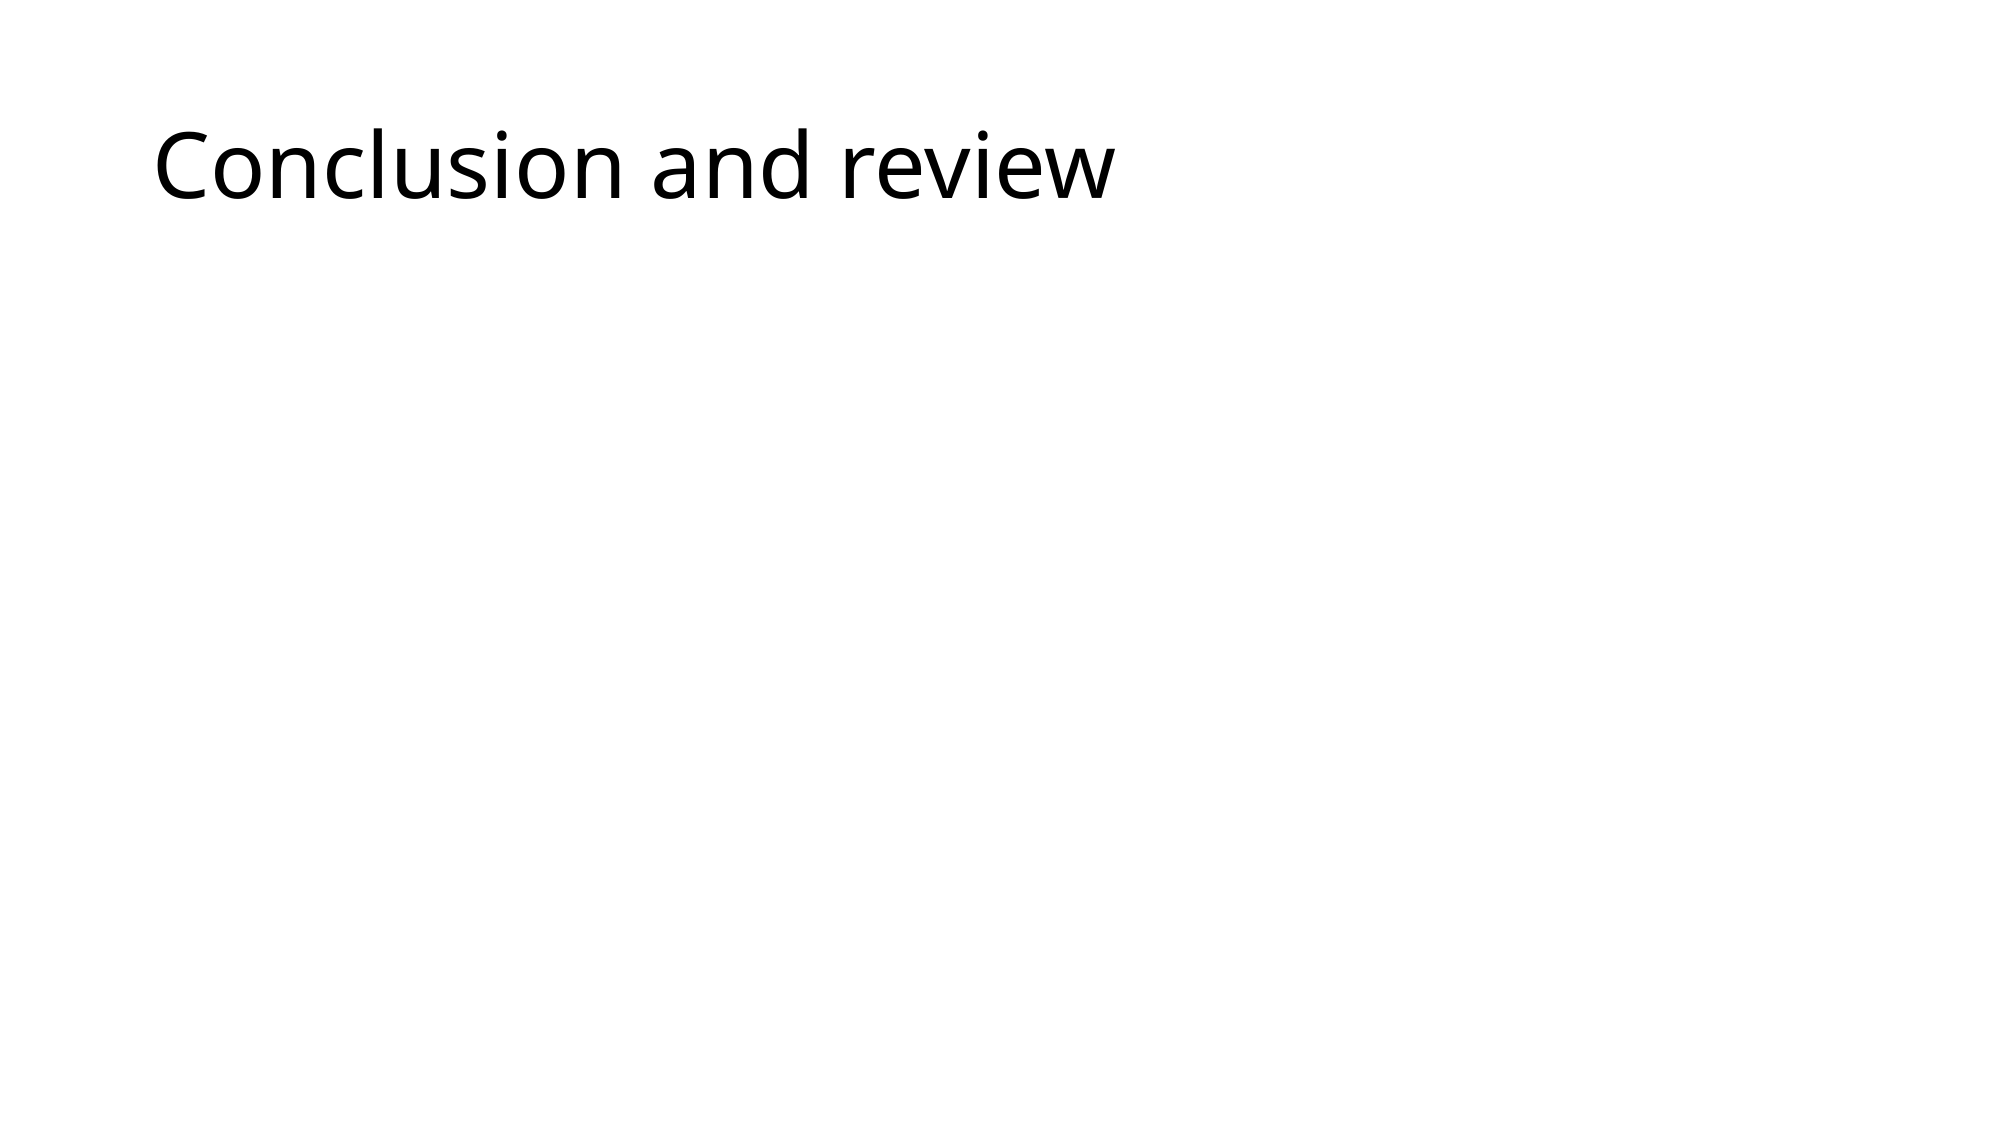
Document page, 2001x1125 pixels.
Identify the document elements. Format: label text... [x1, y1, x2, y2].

title Conclusion and review [137, 59, 1863, 278]
